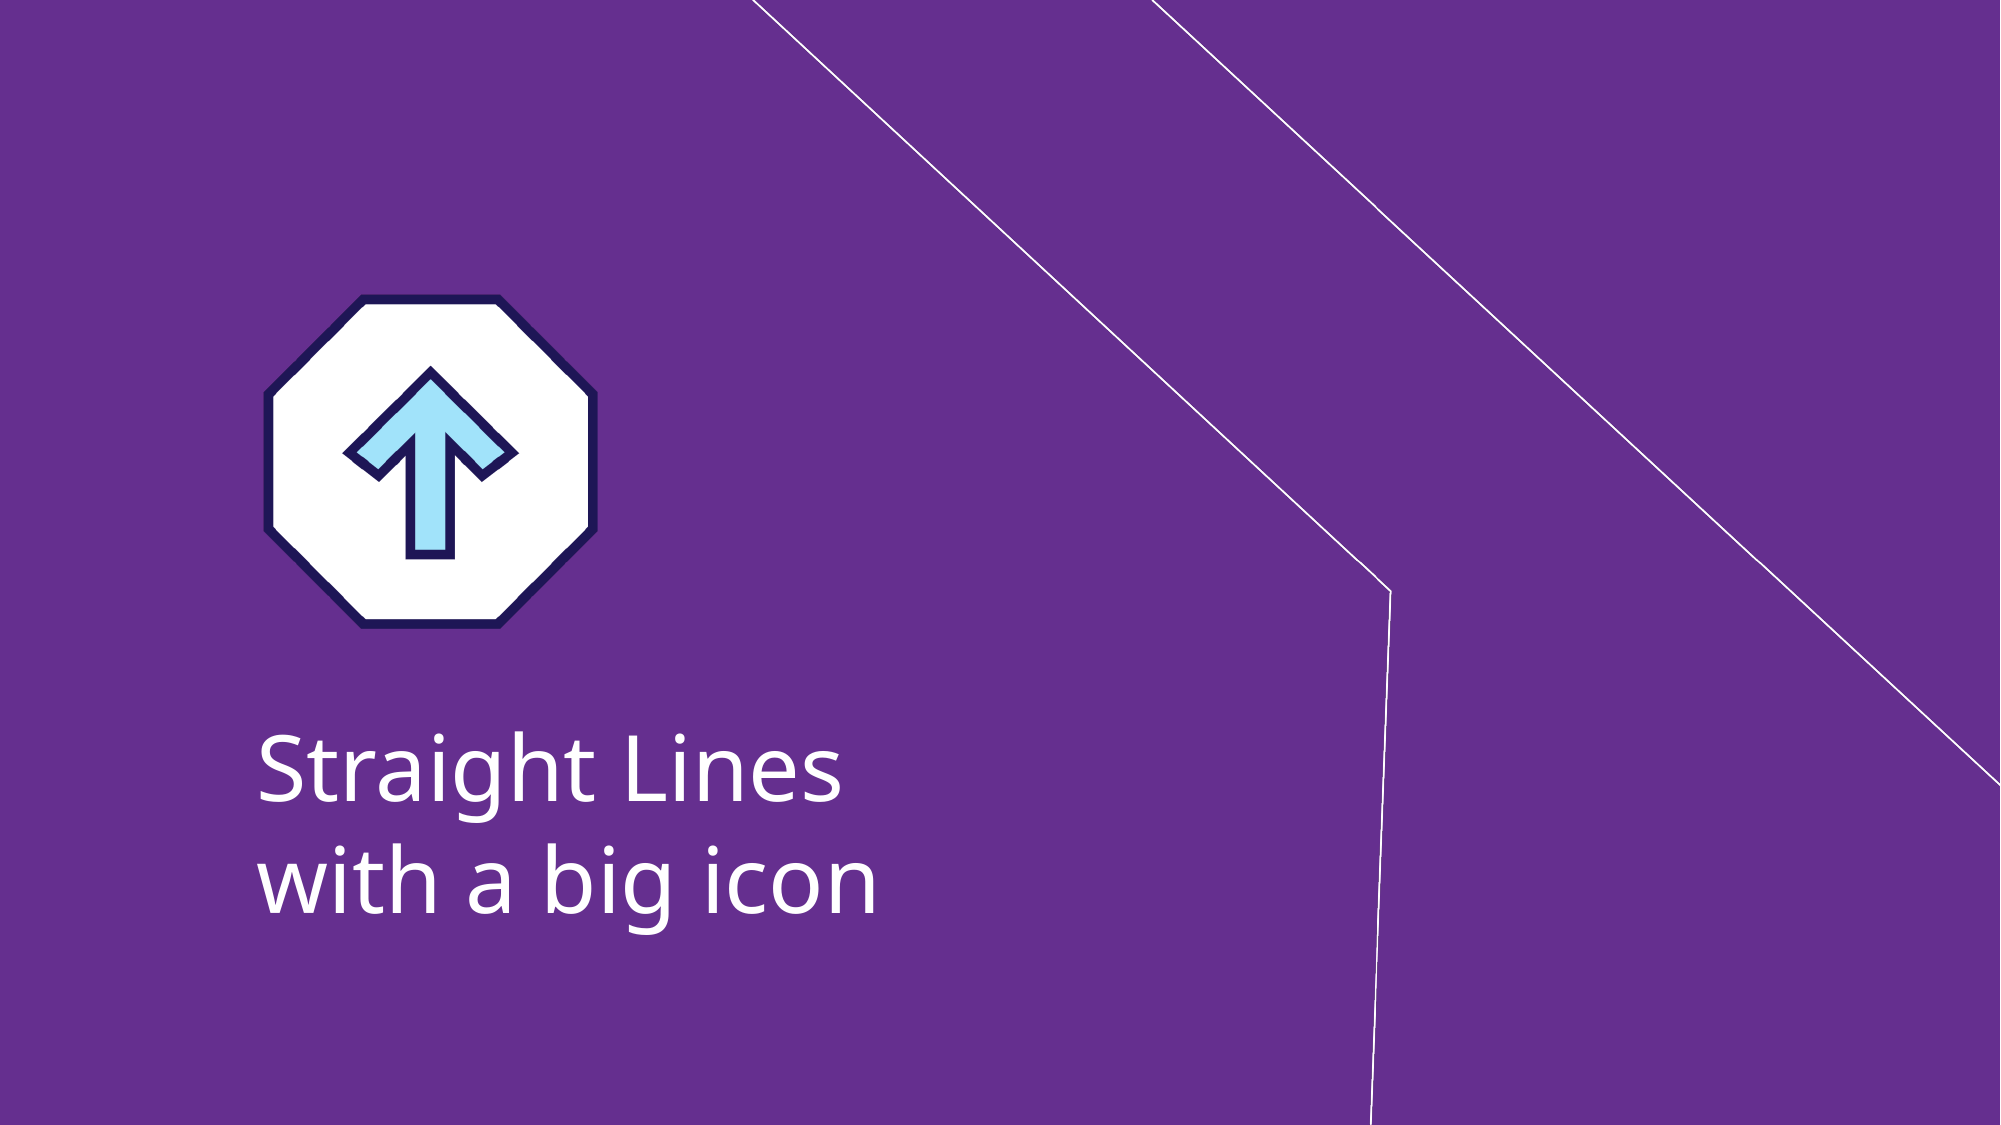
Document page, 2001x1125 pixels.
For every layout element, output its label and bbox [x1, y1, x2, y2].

text_box [241, 291, 1000, 934]
picture [752, 0, 2000, 1125]
